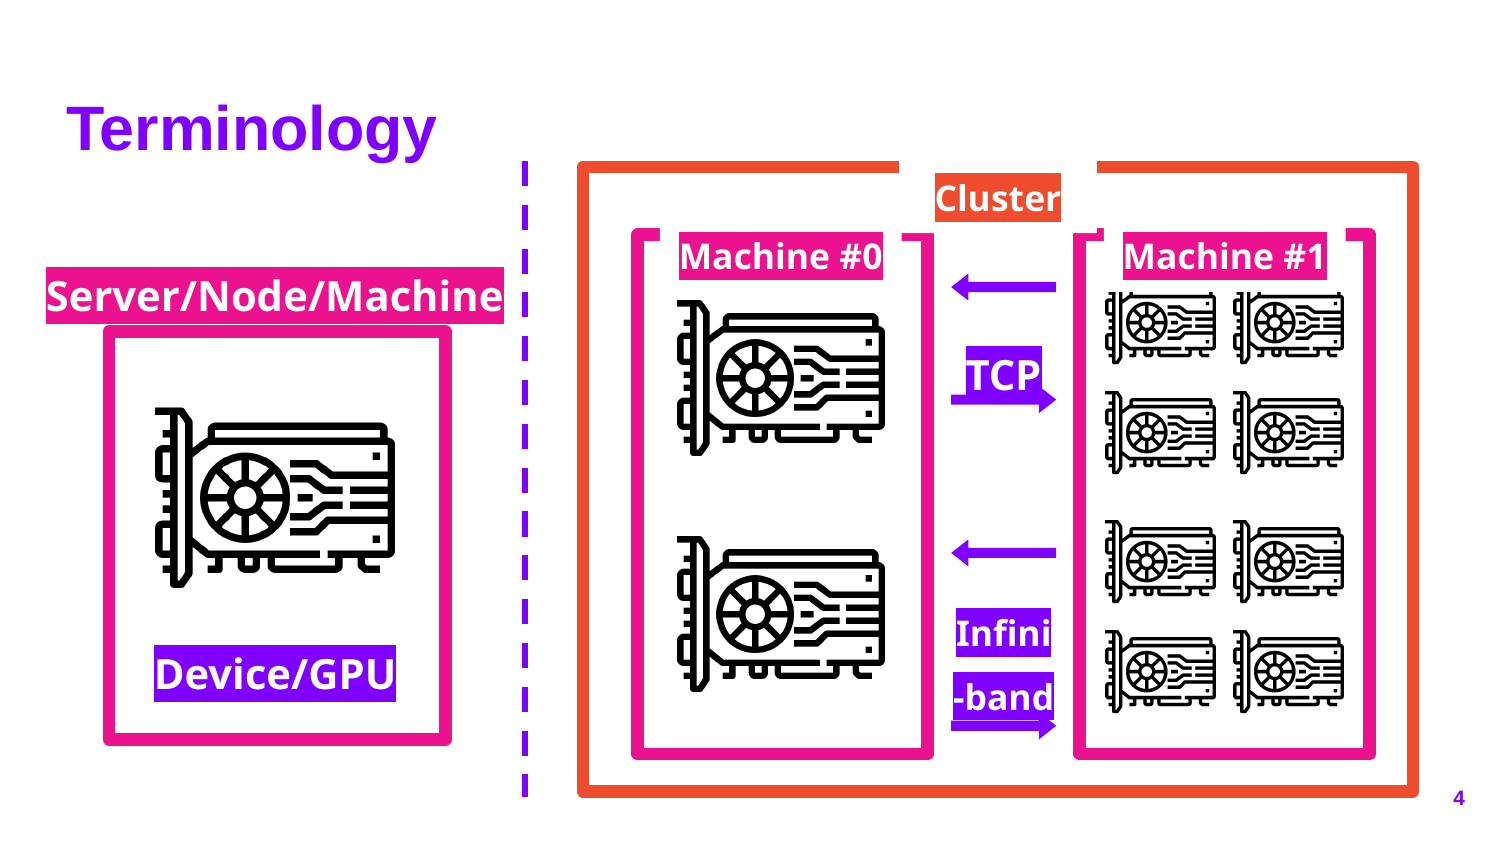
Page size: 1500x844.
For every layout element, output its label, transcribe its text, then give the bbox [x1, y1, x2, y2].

picture [1233, 506, 1344, 727]
text_box Cluster [899, 139, 1097, 234]
picture [677, 274, 885, 482]
slide_number ‹#› [1389, 764, 1480, 830]
text_box Server/Node/Machine [25, 229, 520, 335]
picture [677, 510, 885, 718]
text_box Infini-band [937, 574, 1070, 732]
text_box TCP [948, 308, 1059, 414]
text_box [109, 335, 446, 740]
text_box Device/GPU [132, 607, 419, 713]
text_box [1038, 732, 1049, 740]
text_box Machine #0 [659, 198, 902, 292]
picture [154, 377, 396, 618]
text_box [951, 539, 1057, 567]
picture [1233, 267, 1344, 489]
picture [1105, 506, 1217, 727]
text_box Machine #1 [1103, 198, 1346, 292]
picture [1105, 267, 1217, 489]
title Terminology [51, 72, 1449, 167]
text_box [637, 234, 928, 755]
text_box [951, 273, 1057, 301]
text_box [582, 167, 1413, 792]
text_box [1079, 234, 1370, 755]
